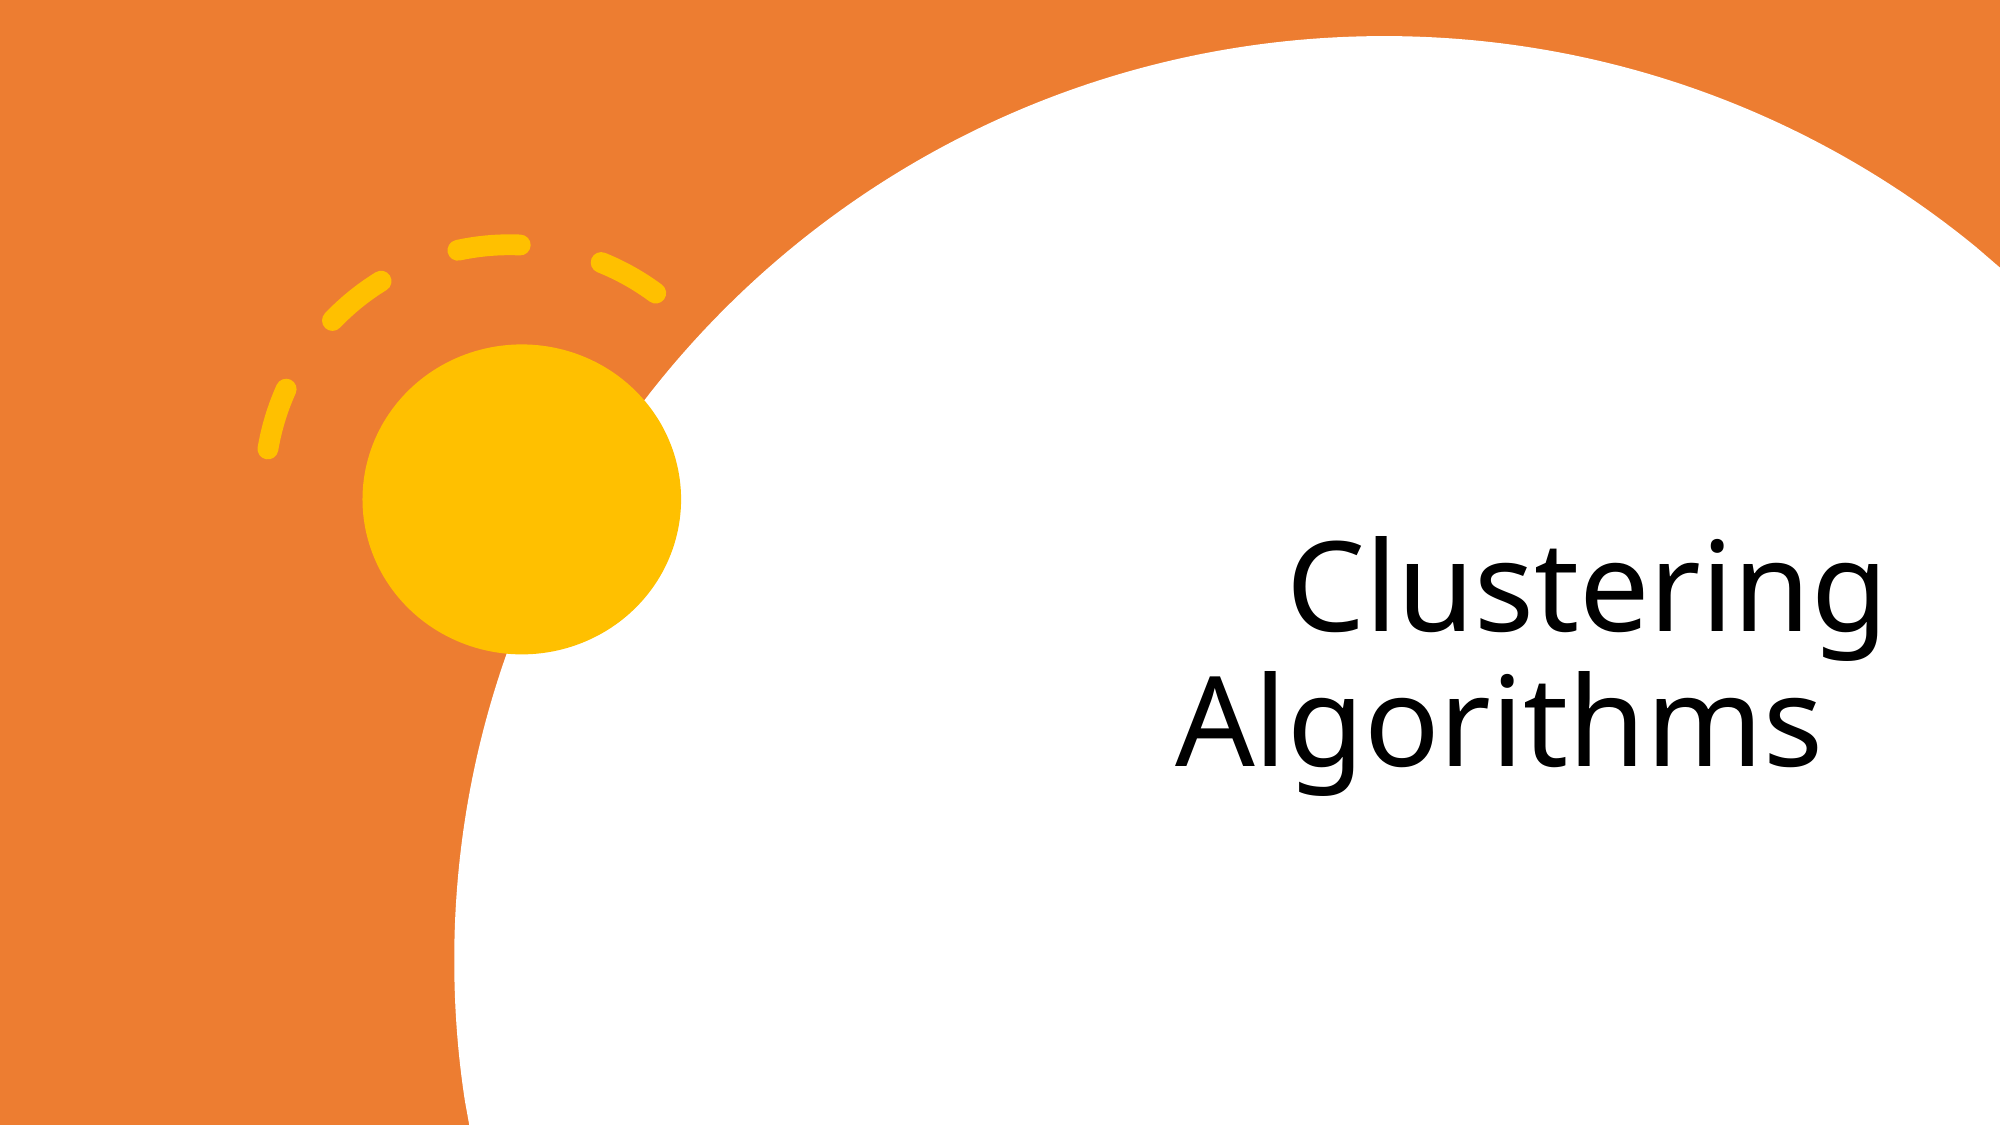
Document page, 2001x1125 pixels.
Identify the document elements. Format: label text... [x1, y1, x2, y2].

text_box [267, 244, 676, 490]
title Clustering Algorithms [1103, 499, 1904, 951]
text_box [453, 35, 2000, 1125]
text_box [361, 373, 683, 656]
text_box [0, 0, 2000, 1125]
